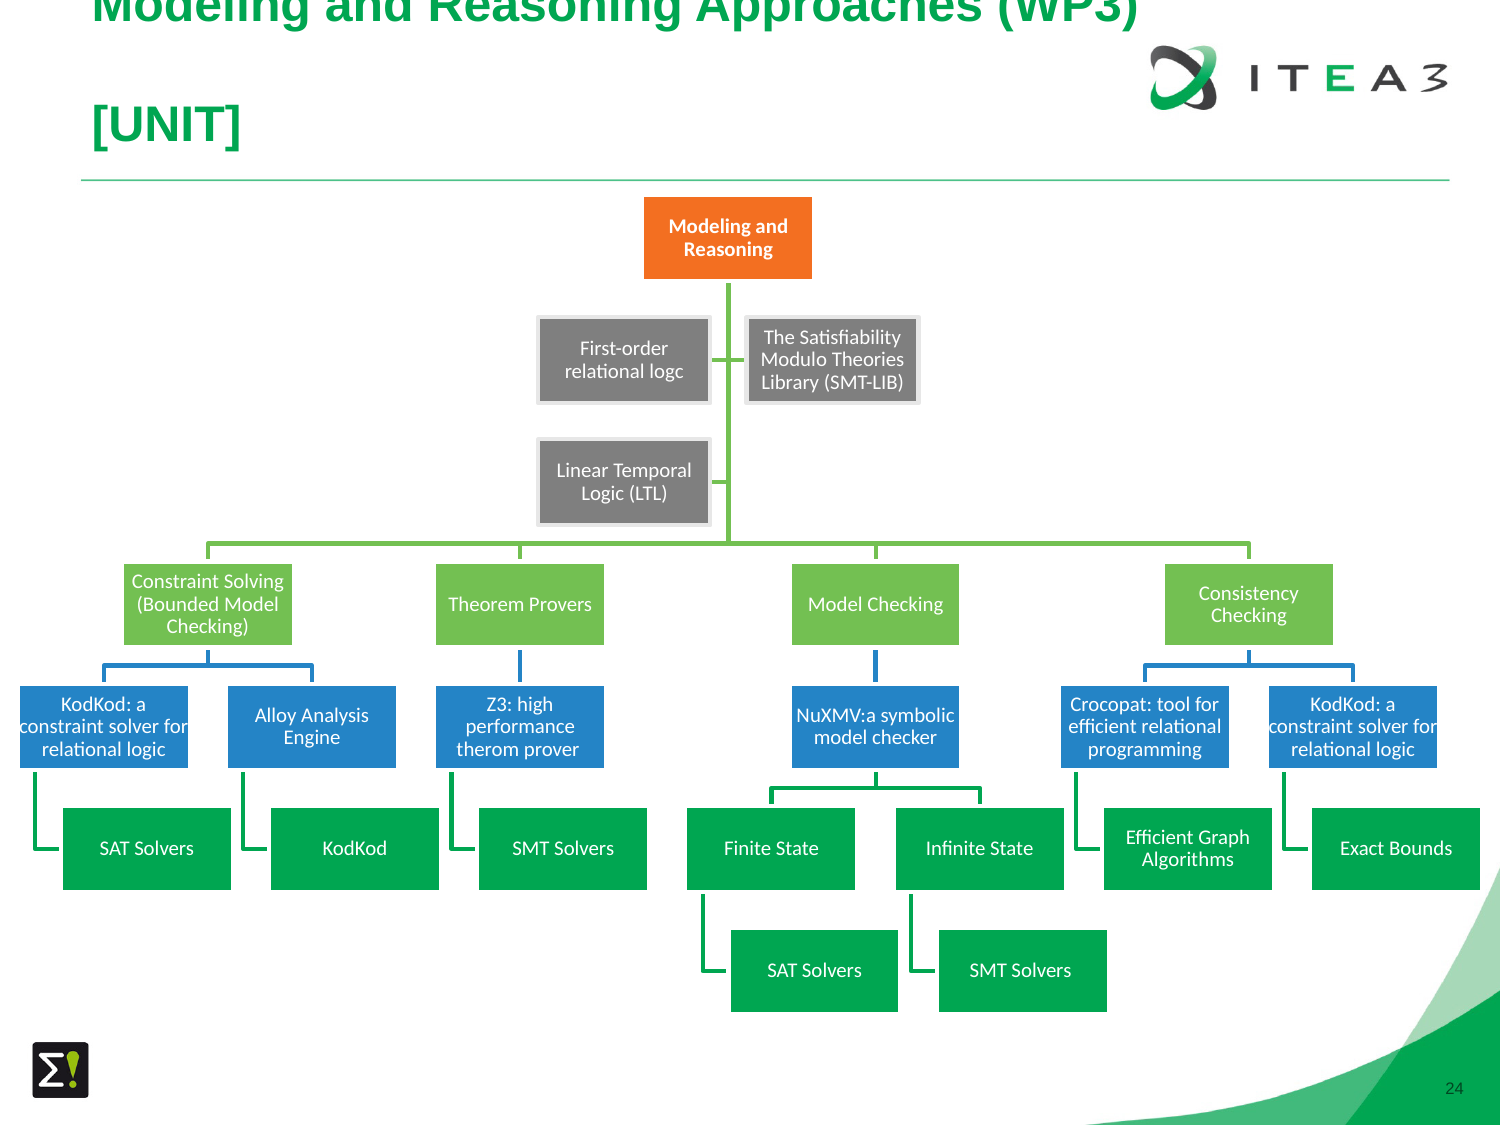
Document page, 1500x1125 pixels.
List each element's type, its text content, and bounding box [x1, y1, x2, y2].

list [17, 136, 1483, 1072]
picture [0, 0, 1500, 1125]
title Modeling and Reasoning Approaches (WP3) [UNIT] [76, 23, 1164, 135]
